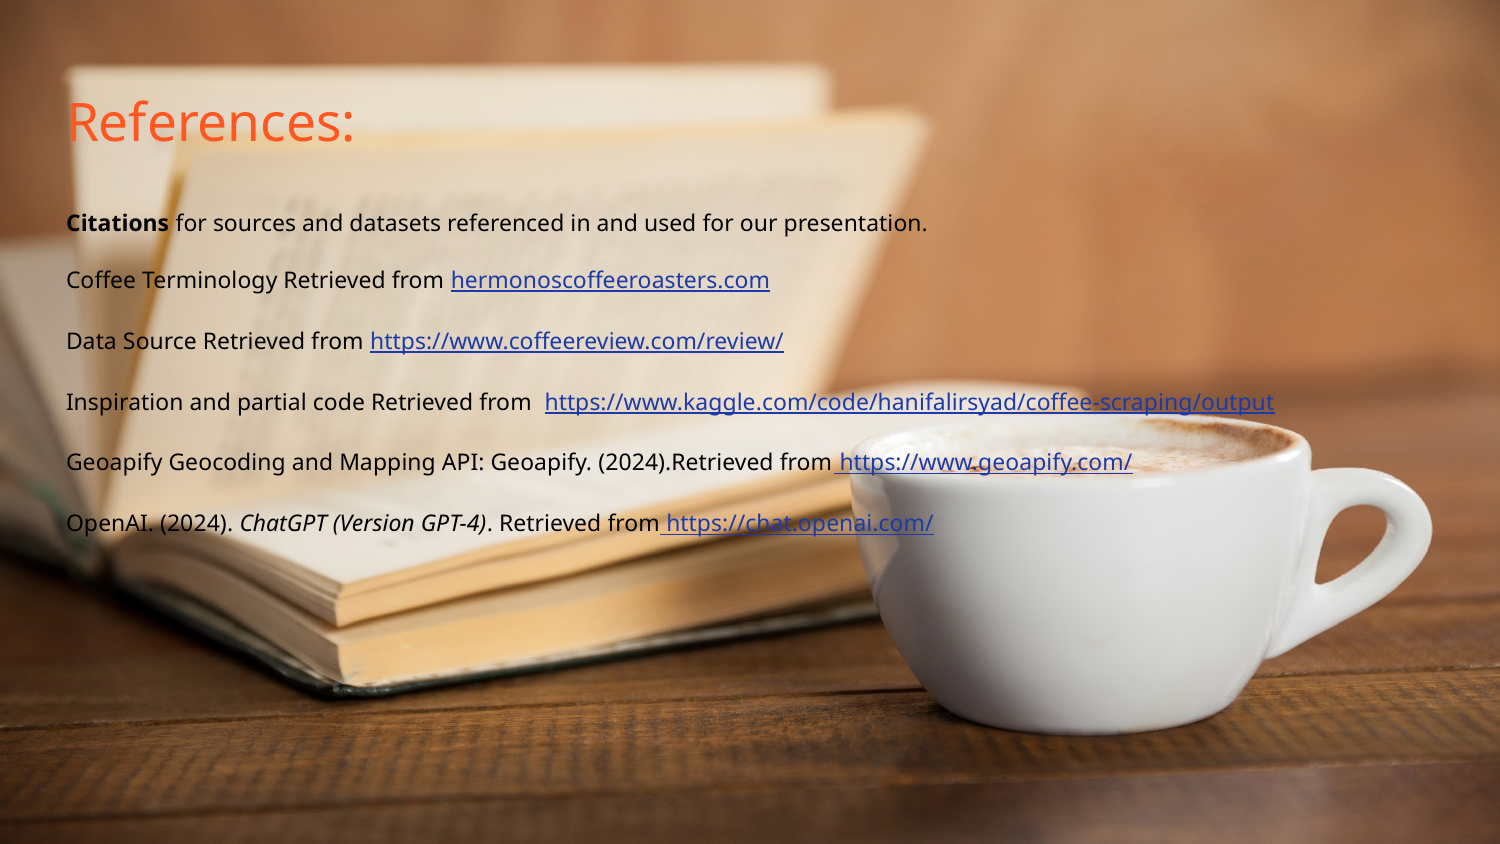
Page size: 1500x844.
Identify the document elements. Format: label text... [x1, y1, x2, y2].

picture [0, 0, 1500, 844]
title References: [51, 72, 1449, 167]
list Citations for sources and datasets referenced in and used for our presentation. Coffee Terminology Retrieved from hermonoscoffeeroasters.com Data Source Retrieved from https://www.coffeereview.com/review/ Inspiration and partial code Retrieved from https://www.kaggle.com/code/hanifalirsyad/coffee-scraping/output Geoapify Geocoding and Mapping API: Geoapify. (2024).Retrieved from https://www.geoapify.com/ OpenAI. (2024). ChatGPT (Version GPT-4). Retrieved from https://chat.openai.com/ [51, 189, 1449, 750]
